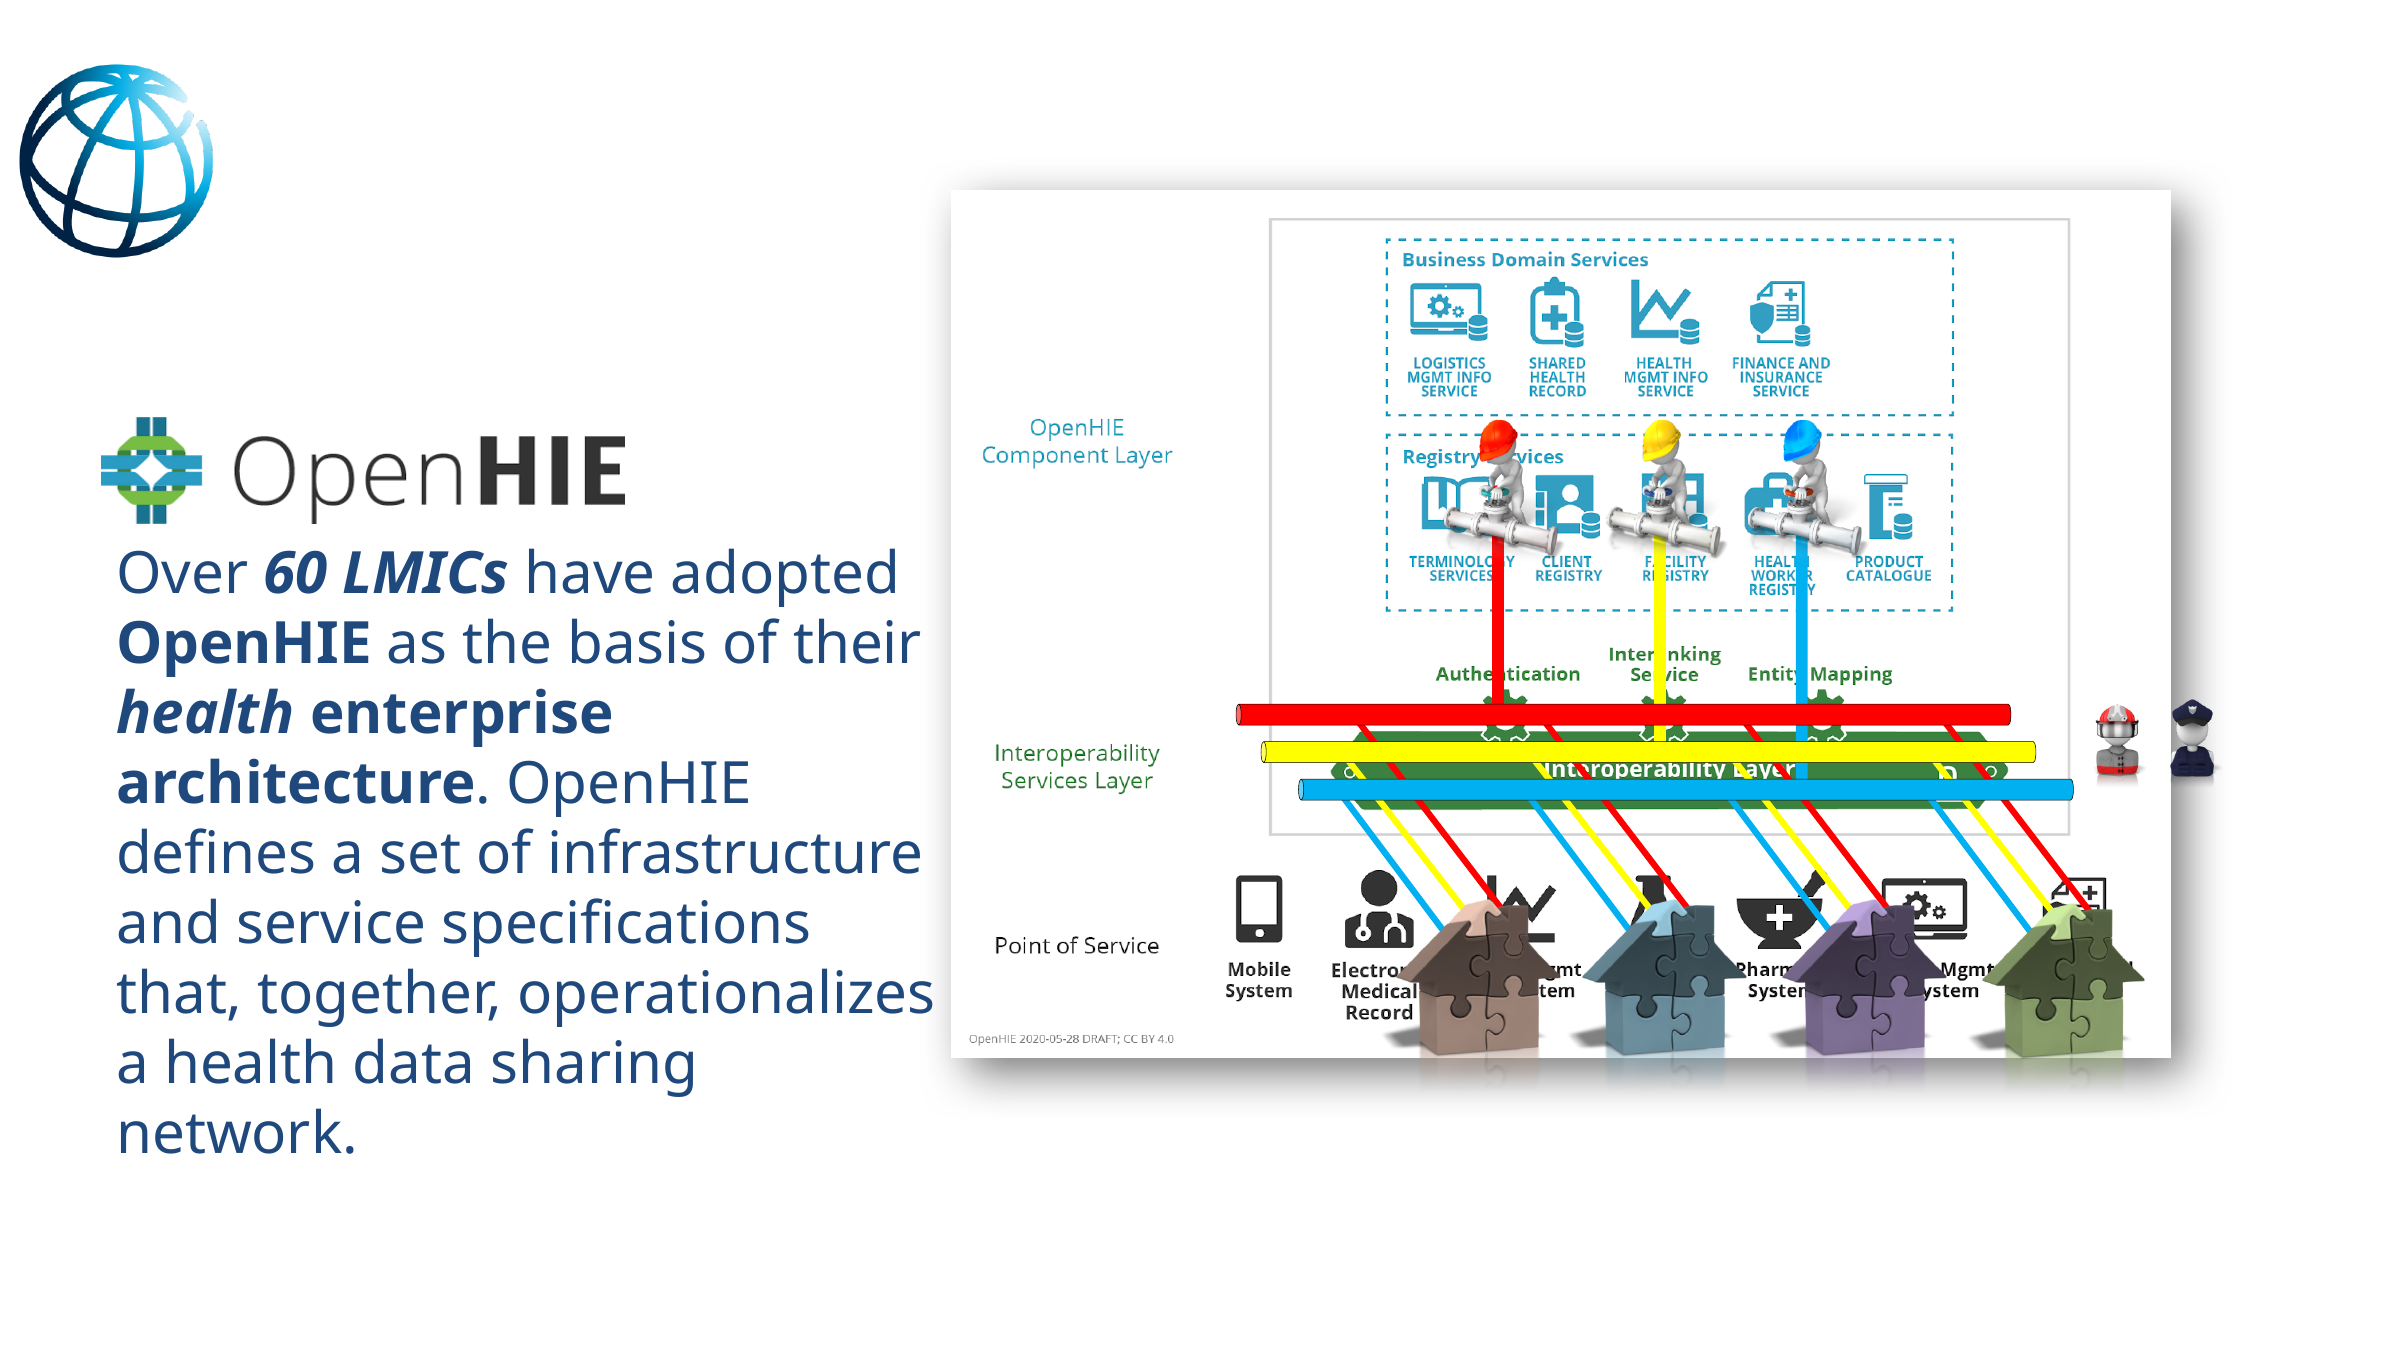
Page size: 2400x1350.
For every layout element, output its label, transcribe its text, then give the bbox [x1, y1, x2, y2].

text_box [1528, 749, 1532, 893]
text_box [1726, 749, 1732, 893]
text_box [1537, 711, 1710, 894]
picture [101, 417, 625, 525]
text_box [1339, 749, 1346, 938]
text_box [1737, 712, 1910, 895]
picture [16, 62, 228, 259]
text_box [1937, 712, 2110, 898]
picture [951, 190, 2237, 1094]
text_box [1351, 712, 1524, 938]
text_box Over 60 LMICs have adopted OpenHIE as the basis of their health enterprise architecture. OpenHIE defines a set of infrastructure and service specifications that, together, operationalizes a health data sharing network. [101, 528, 952, 1173]
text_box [1926, 749, 1932, 894]
